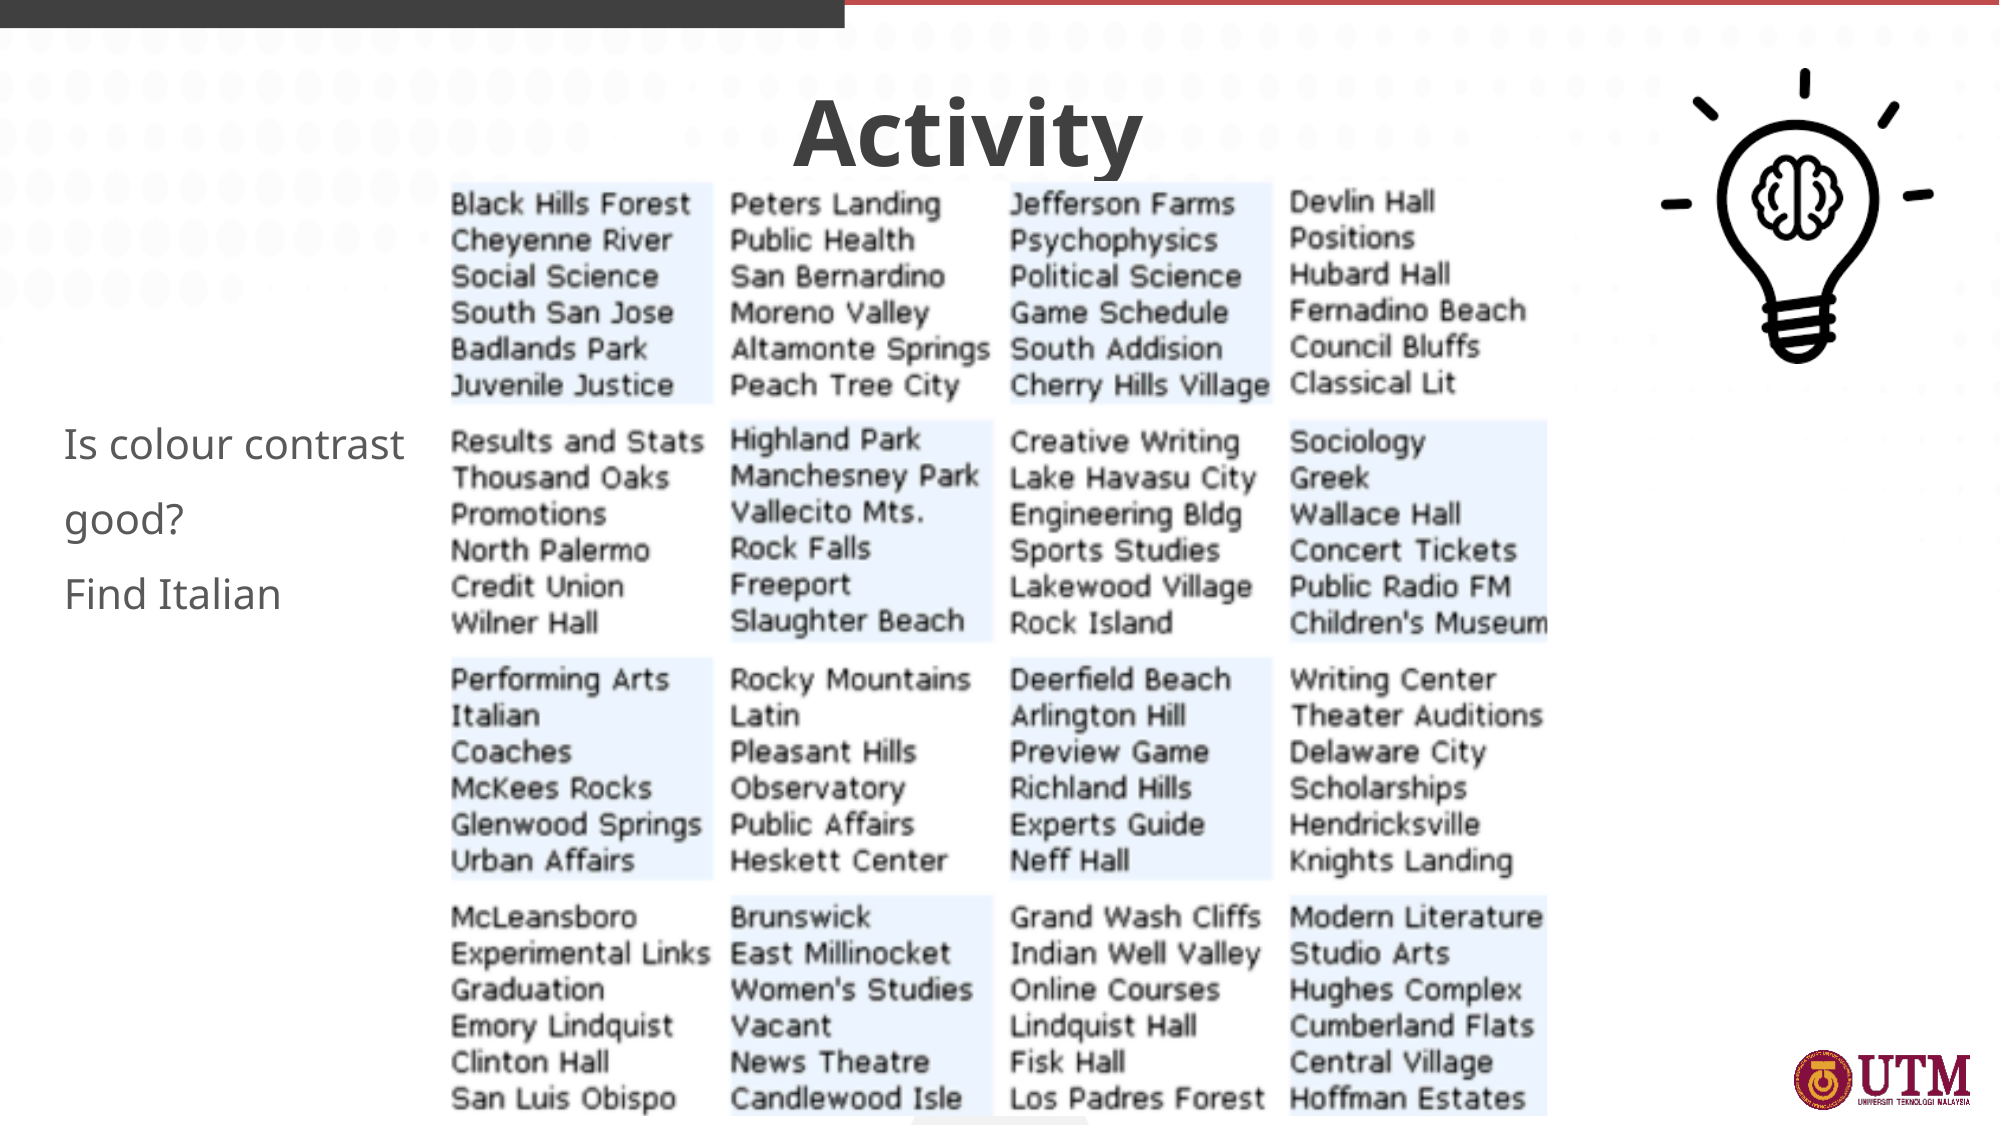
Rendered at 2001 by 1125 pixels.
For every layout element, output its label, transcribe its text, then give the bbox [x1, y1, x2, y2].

picture [1794, 1050, 1970, 1110]
text_box Activity [312, 66, 1625, 192]
picture [0, 0, 2001, 645]
text_box Is colour contrast good? Find Italian [49, 385, 450, 701]
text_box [450, 181, 1548, 1116]
